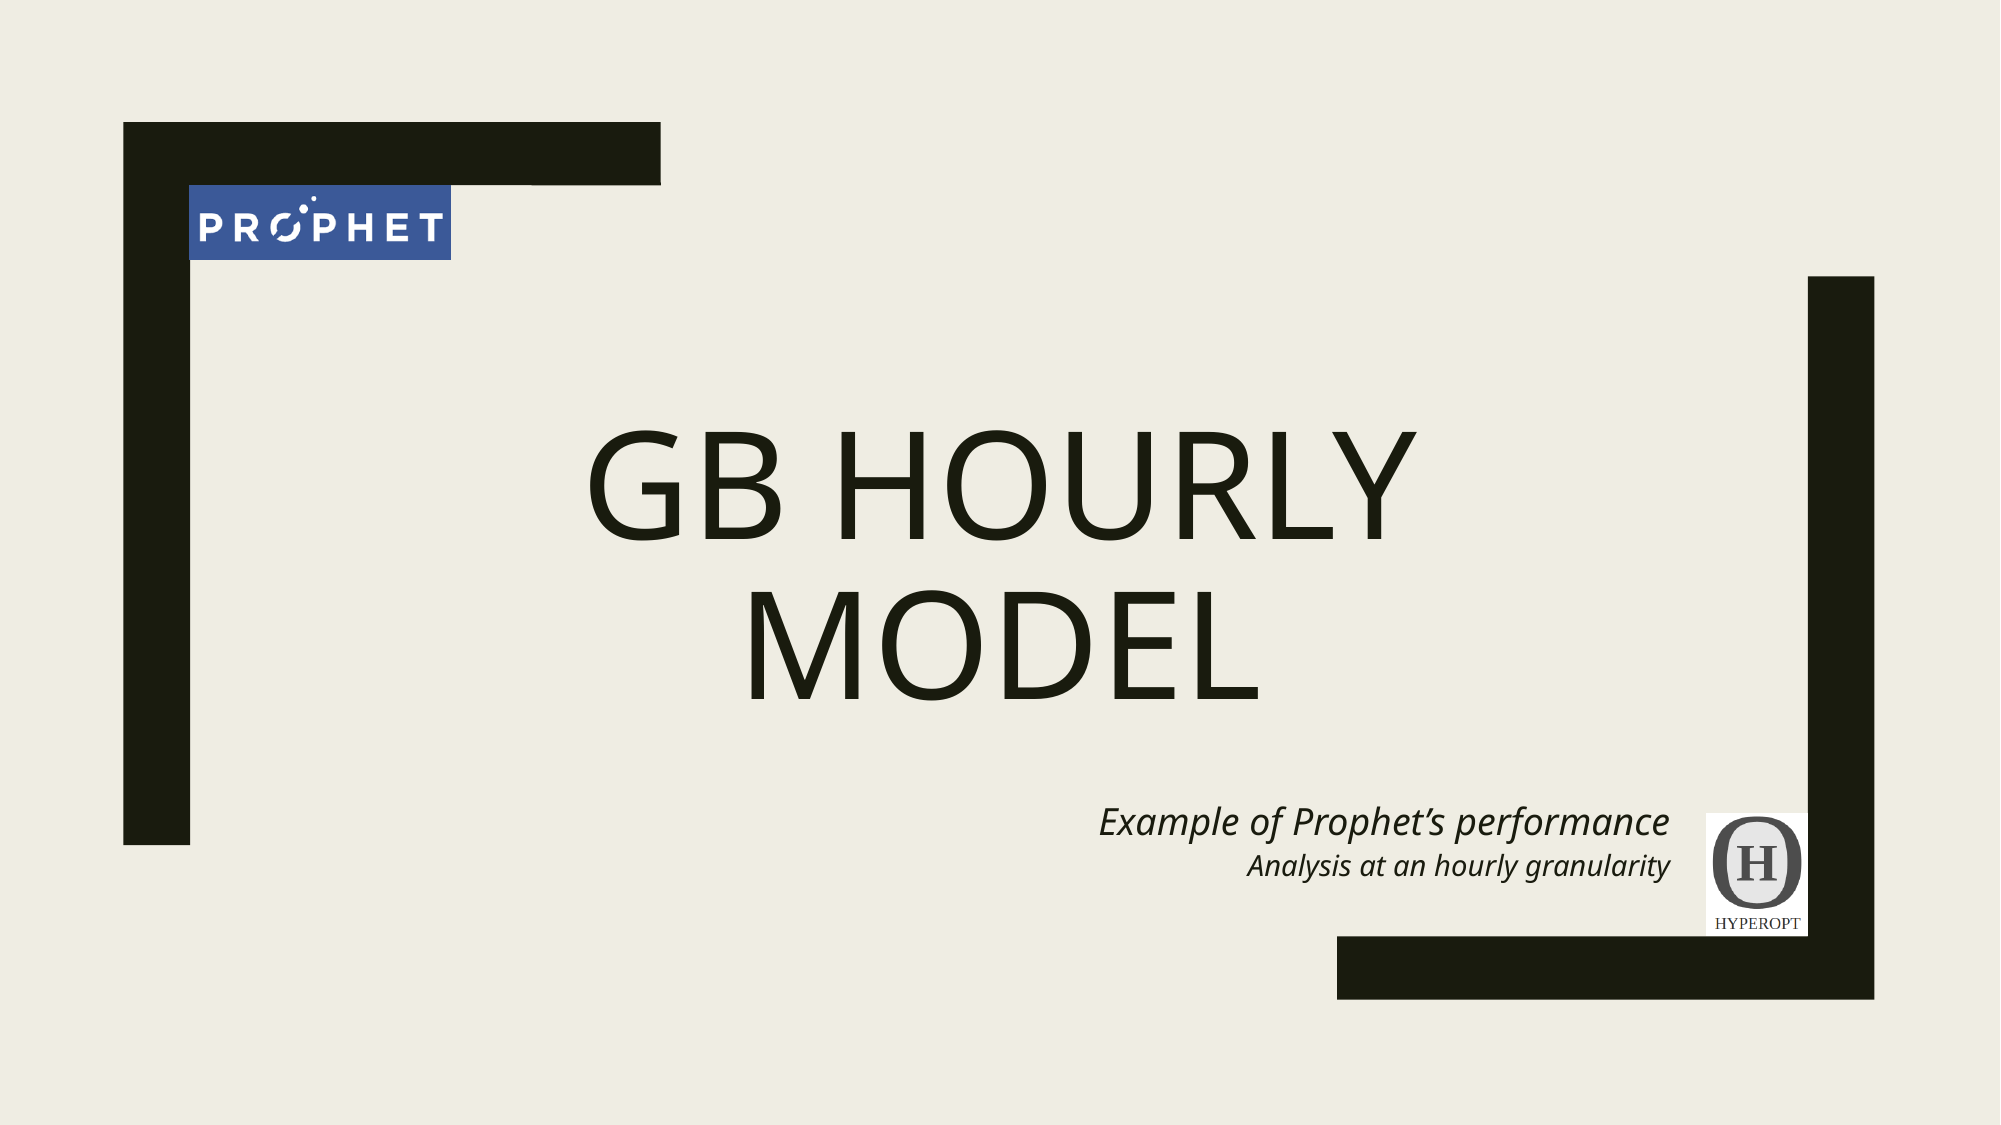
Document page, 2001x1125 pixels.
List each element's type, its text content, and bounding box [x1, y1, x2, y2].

subtitle Example of Prophet’s performance Analysis at an hourly granularity [565, 784, 1686, 908]
picture [1706, 813, 1809, 936]
picture [189, 185, 451, 260]
title GB hourly model [314, 293, 1686, 851]
